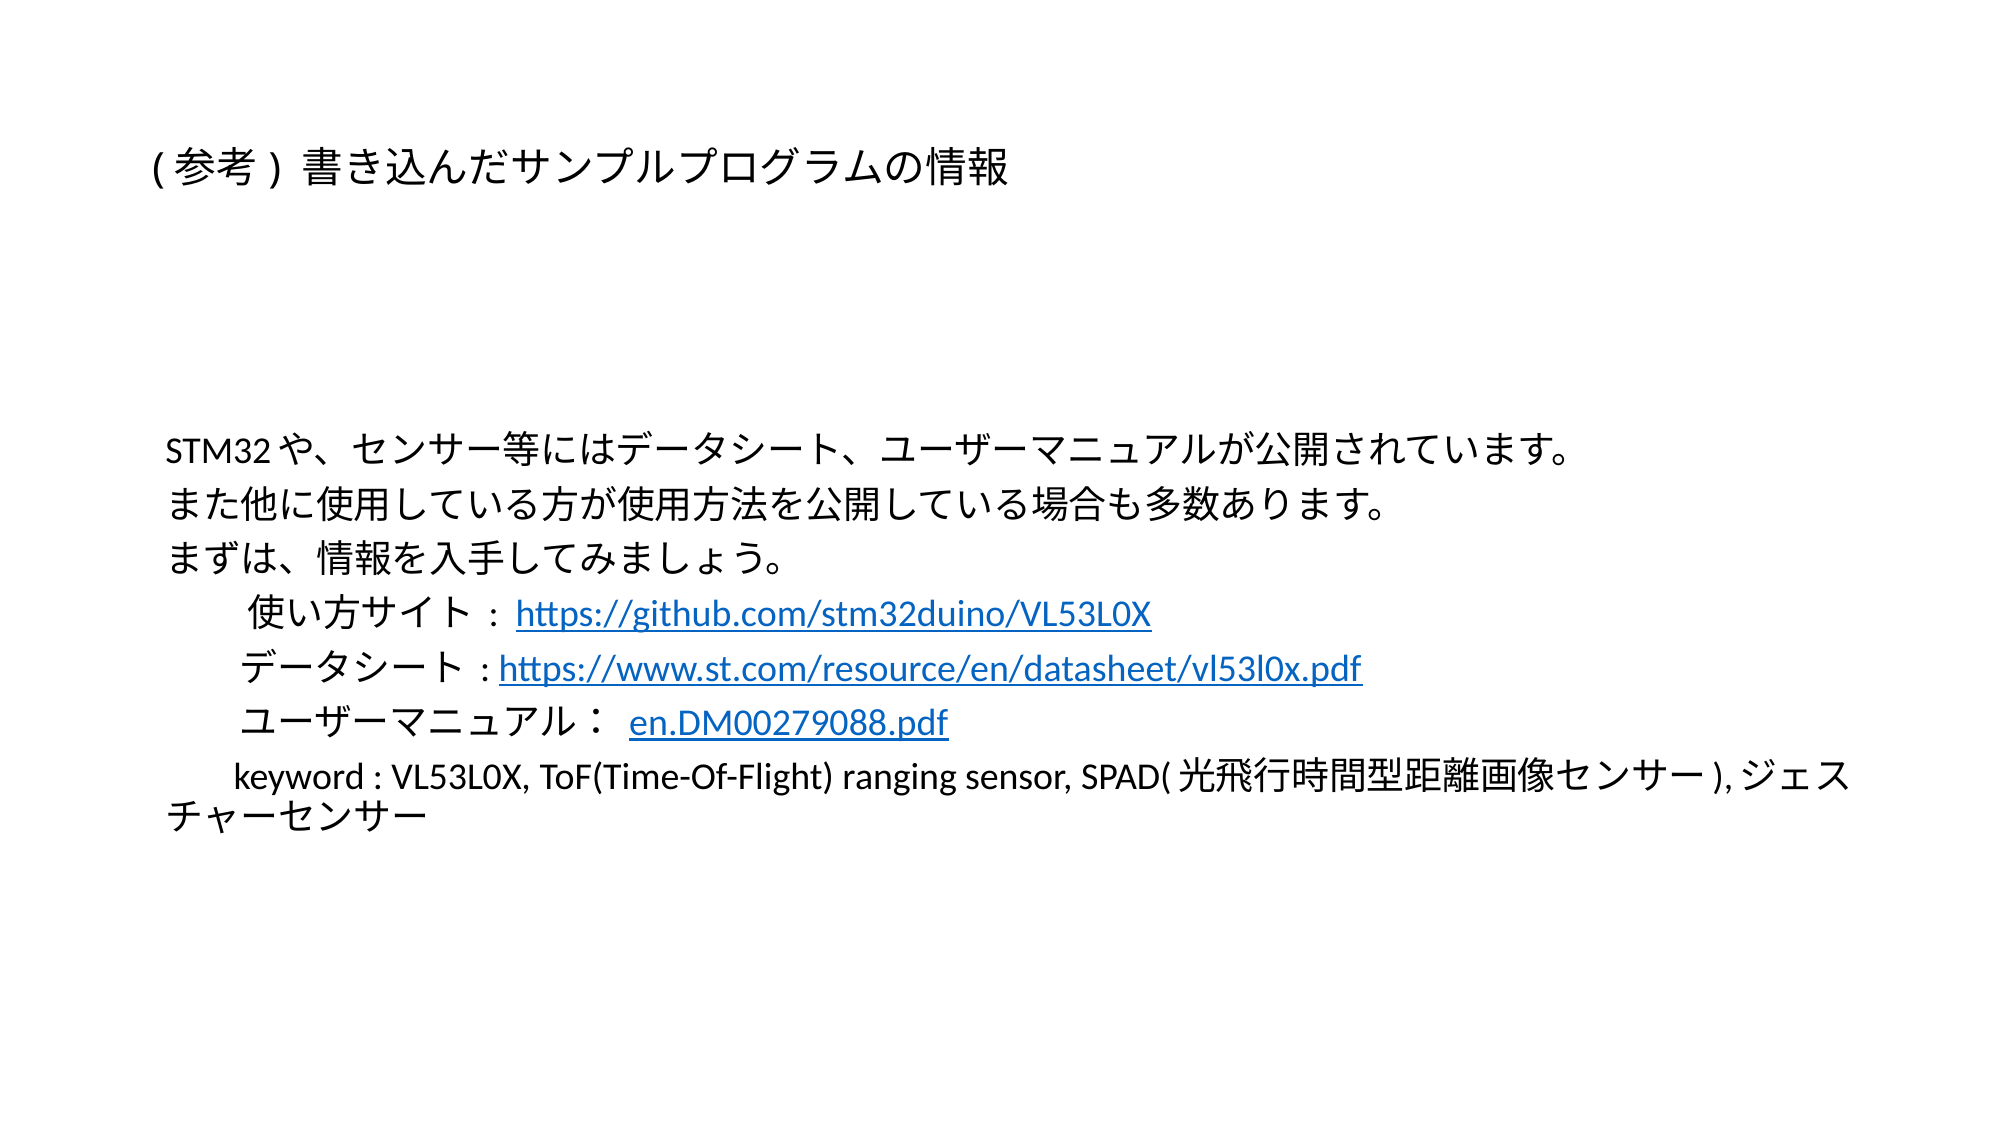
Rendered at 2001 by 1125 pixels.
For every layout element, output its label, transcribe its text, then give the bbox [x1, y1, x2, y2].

title (参考) 書き込んだサンプルプログラムの情報 [137, 59, 1863, 278]
list STM32や、センサー等にはデータシート、ユーザーマニュアルが公開されています。 また他に使用している方が使用方法を公開している場合も多数あります。 まずは、情報を入手してみましょう。 使い方サイト : https://github.com/stm32duino/VL53L0X データシート : https://www.st.com/resource/en/datasheet/vl53l0x.pdf ユーザーマニュアル： en.DM00279088.pdf keyword : VL53L0X, ToF(Time-Of-Flight) ranging sensor, SPAD(光飛行時間型距離画像センサー),ジェスチャーセンサー [150, 364, 1876, 851]
